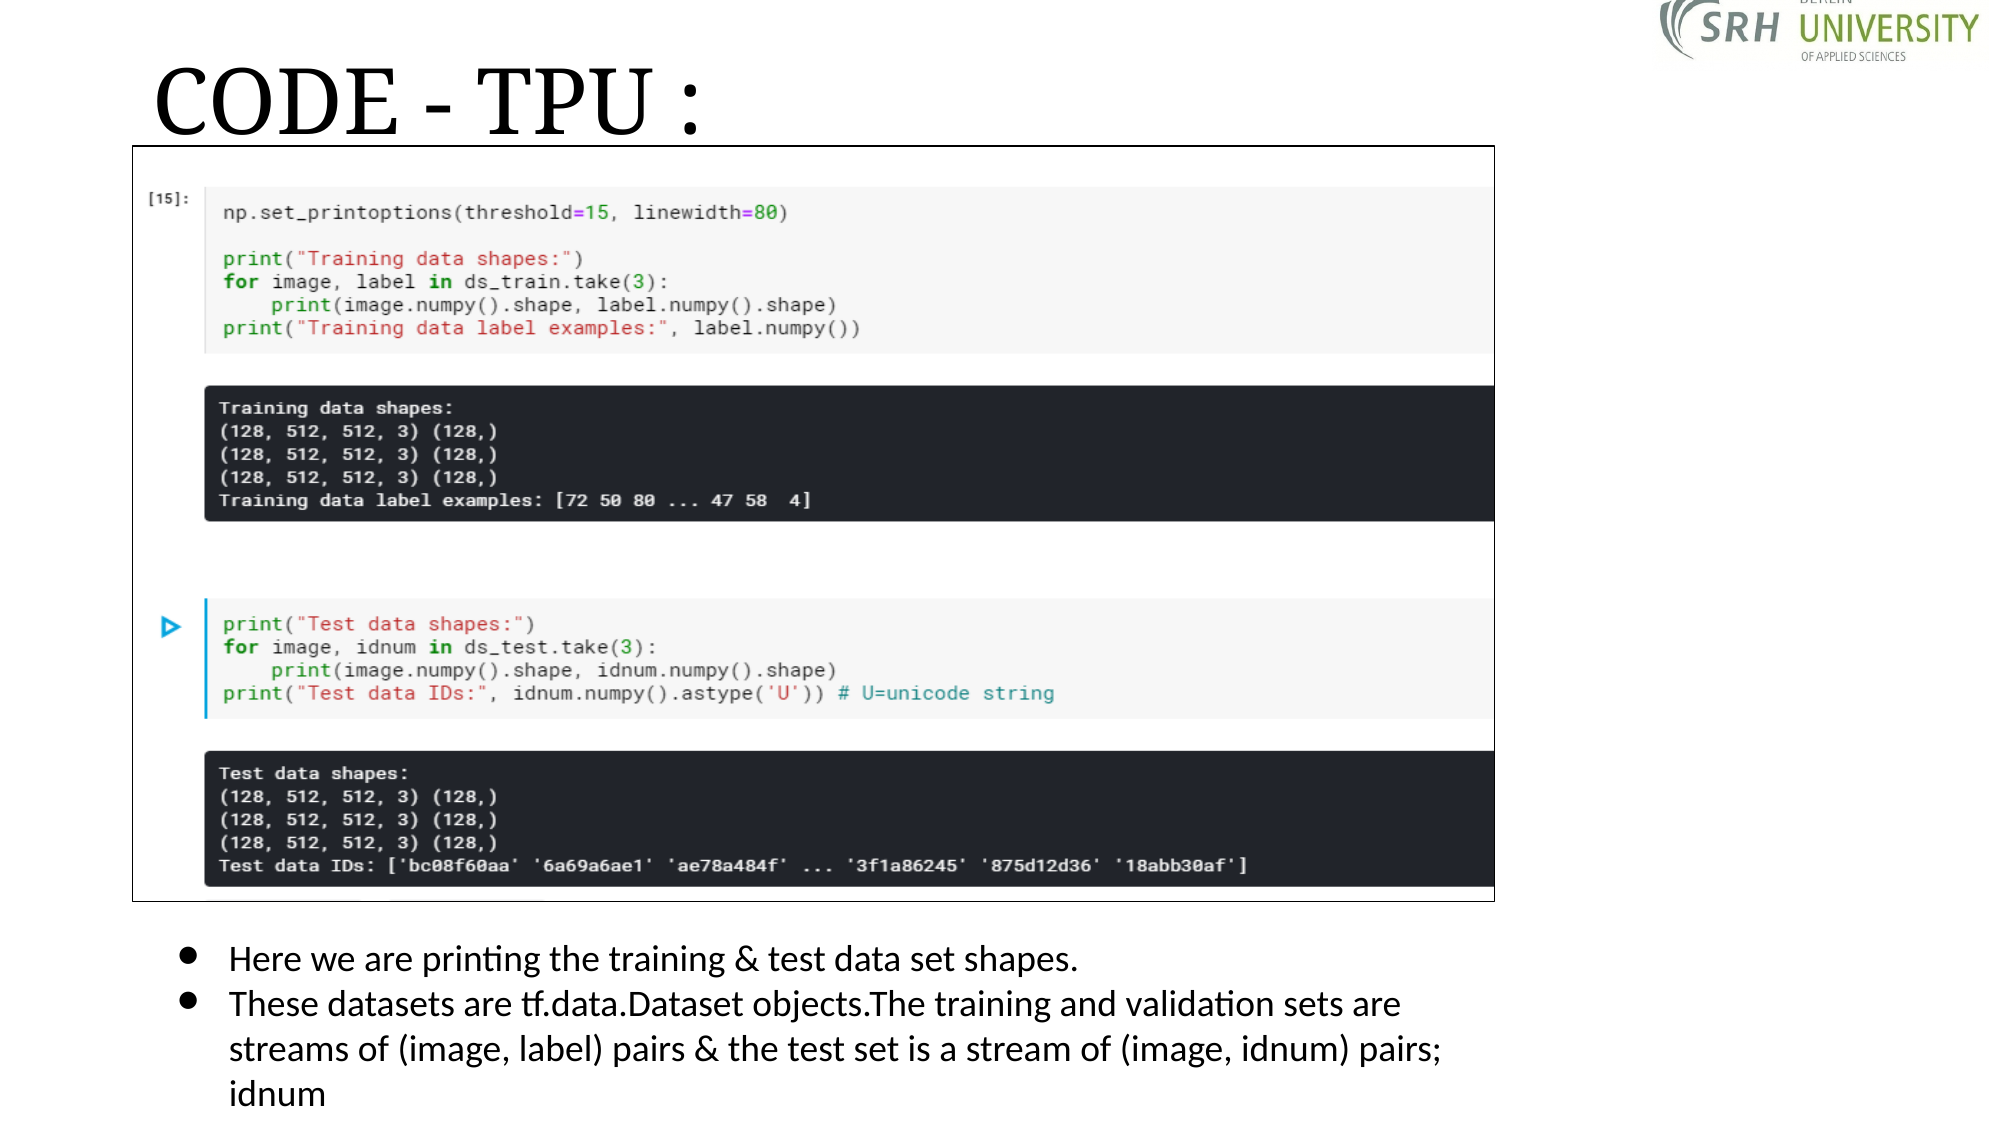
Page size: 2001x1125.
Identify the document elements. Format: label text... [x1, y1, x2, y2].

picture [1652, 0, 1989, 71]
text_box CODE - TPU : [137, 32, 1272, 145]
picture [132, 146, 1495, 901]
text_box Here we are printing the training & test data set shapes. These datasets are tf.data.Dataset objects.The training and validation sets are streams of (image, label) pairs & the test set is a stream of (image, idnum) pairs; idnum [139, 919, 1488, 1090]
